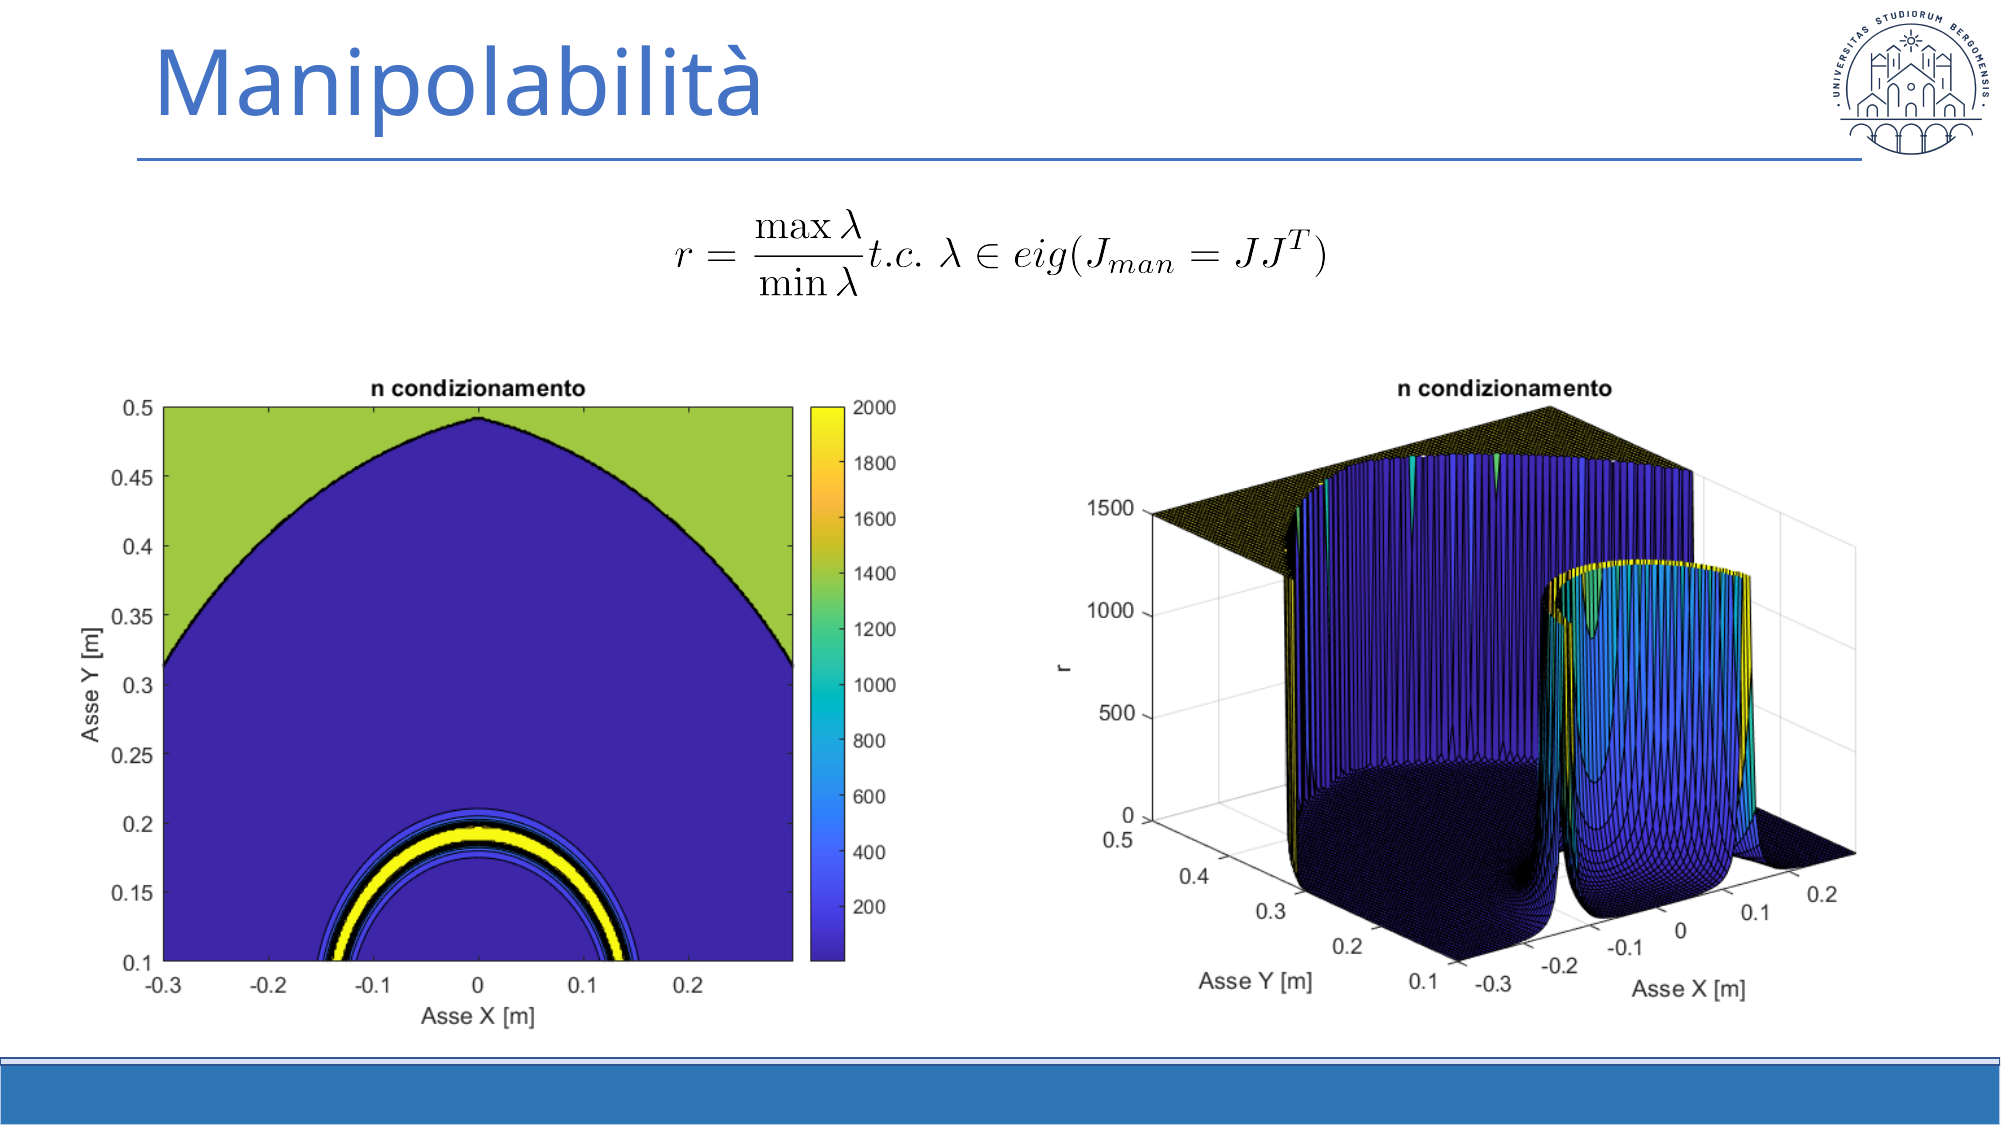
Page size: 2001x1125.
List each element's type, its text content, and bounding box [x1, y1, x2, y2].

picture [675, 209, 1325, 296]
picture [1833, 11, 1989, 155]
picture [1034, 356, 1942, 1037]
picture [58, 356, 966, 1037]
title Manipolabilità [137, 22, 1863, 149]
